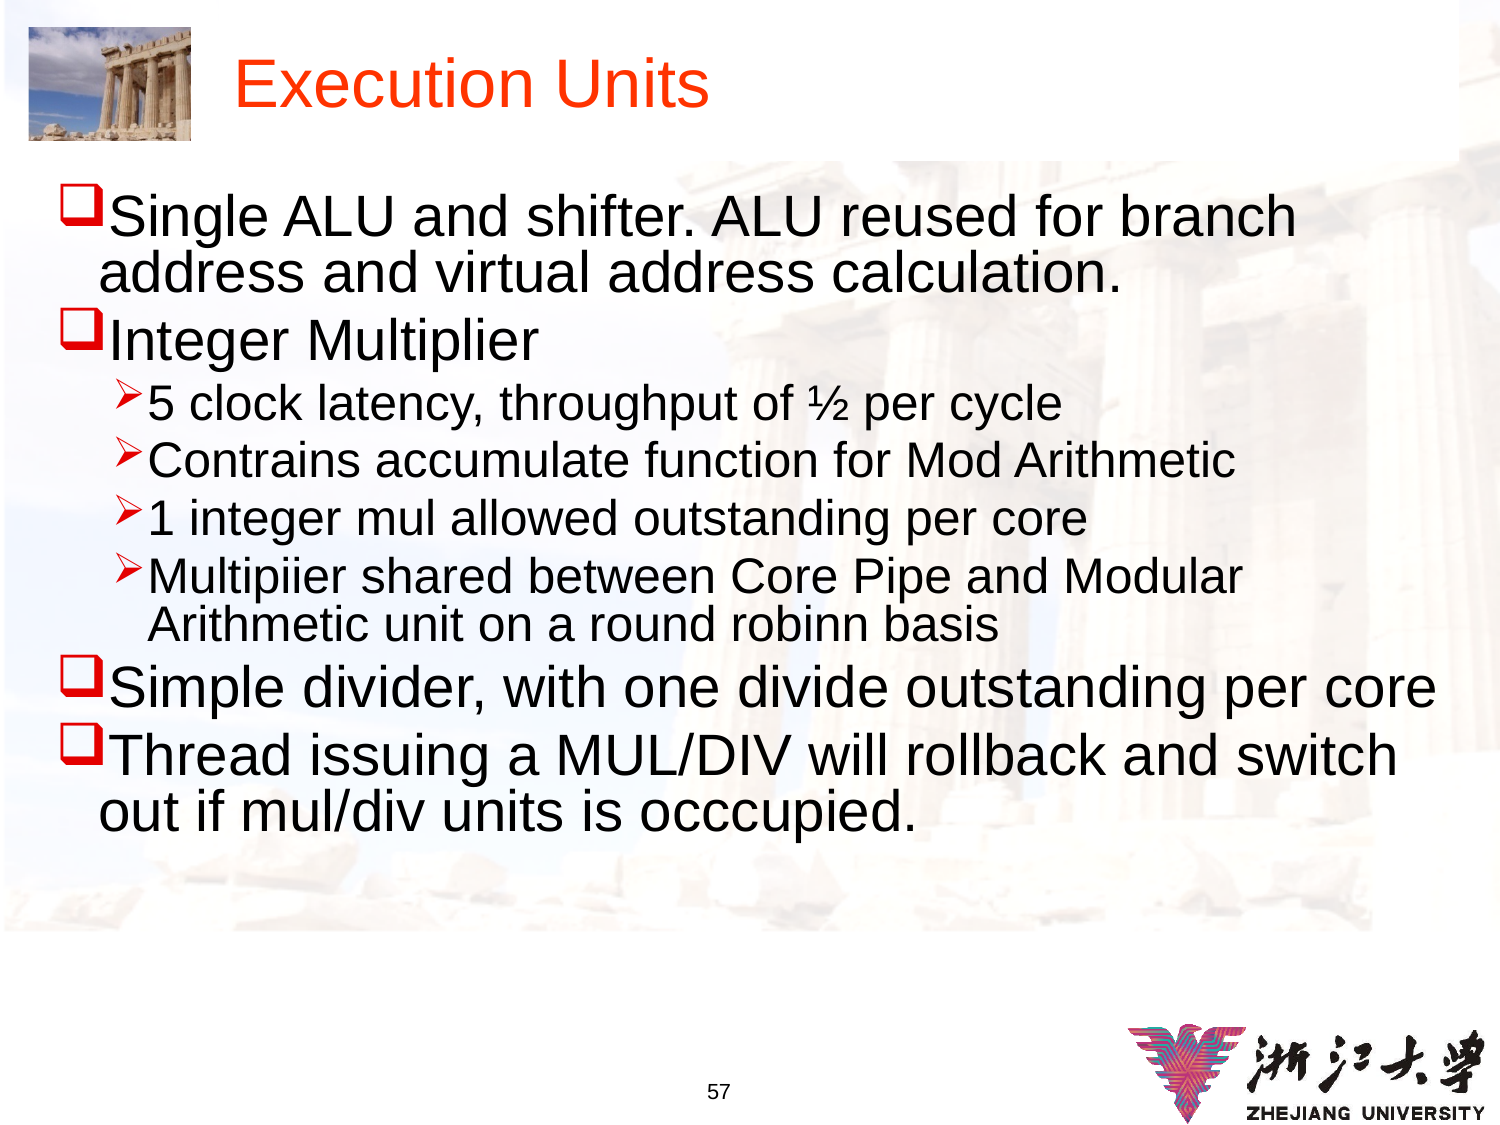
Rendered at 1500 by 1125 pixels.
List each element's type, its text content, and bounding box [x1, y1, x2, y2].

title Execution Units [218, 0, 1459, 161]
picture [0, 0, 1500, 1125]
list Single ALU and shifter. ALU reused for branch address and virtual address calculation. Integer Multiplier 5 clock latency, throughput of ½ per cycle Contrains accumulate function for Mod Arithmetic 1 integer mul allowed outstanding per core Multipiier shared between Core Pipe and Modular Arithmetic unit on a round robinn basis Simple divider, with one divide outstanding per core Thread issuing a MUL/DIV will rollback and switch out if mul/div units is occcupied. [41, 184, 1459, 972]
